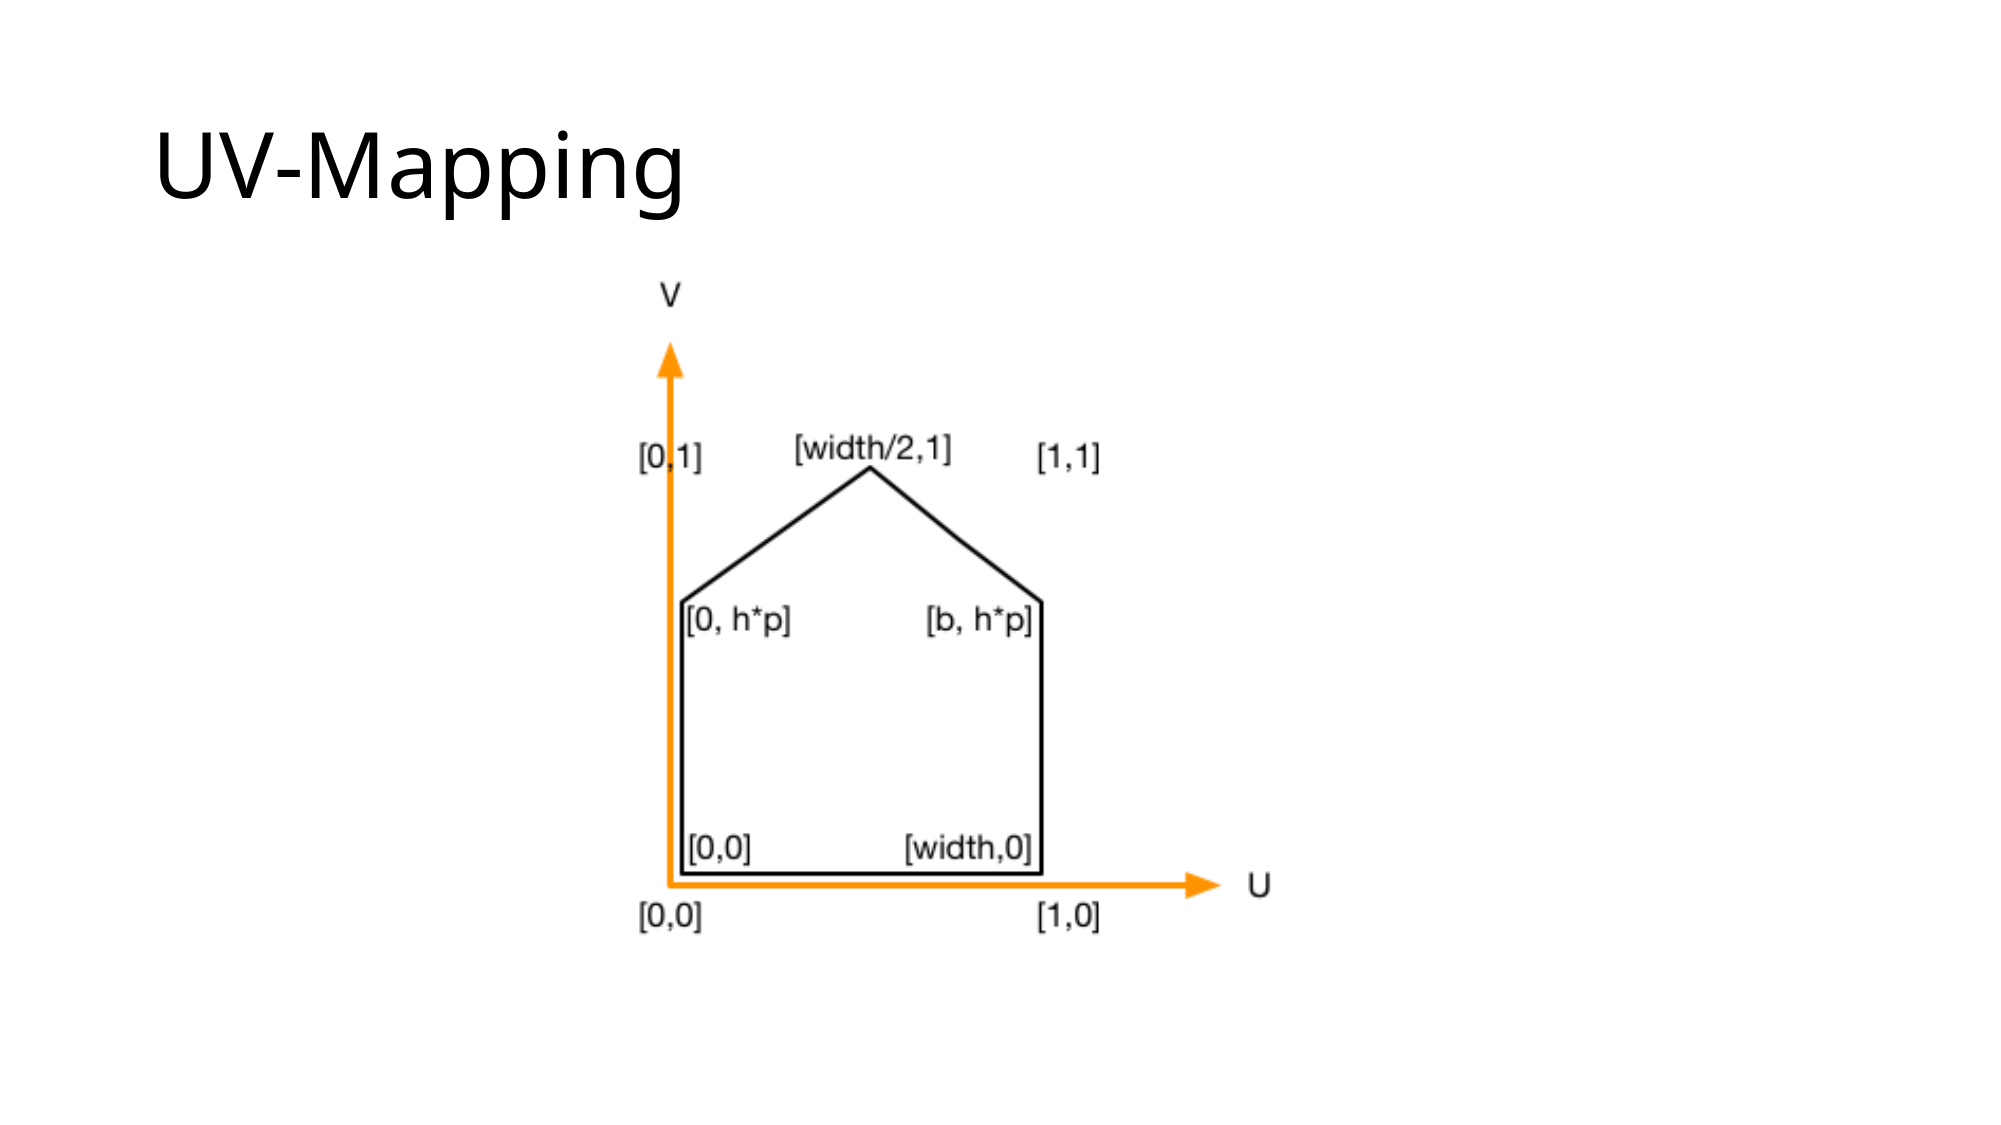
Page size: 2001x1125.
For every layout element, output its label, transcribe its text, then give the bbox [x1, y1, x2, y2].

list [600, 246, 1300, 961]
title UV-Mapping [137, 59, 1863, 278]
